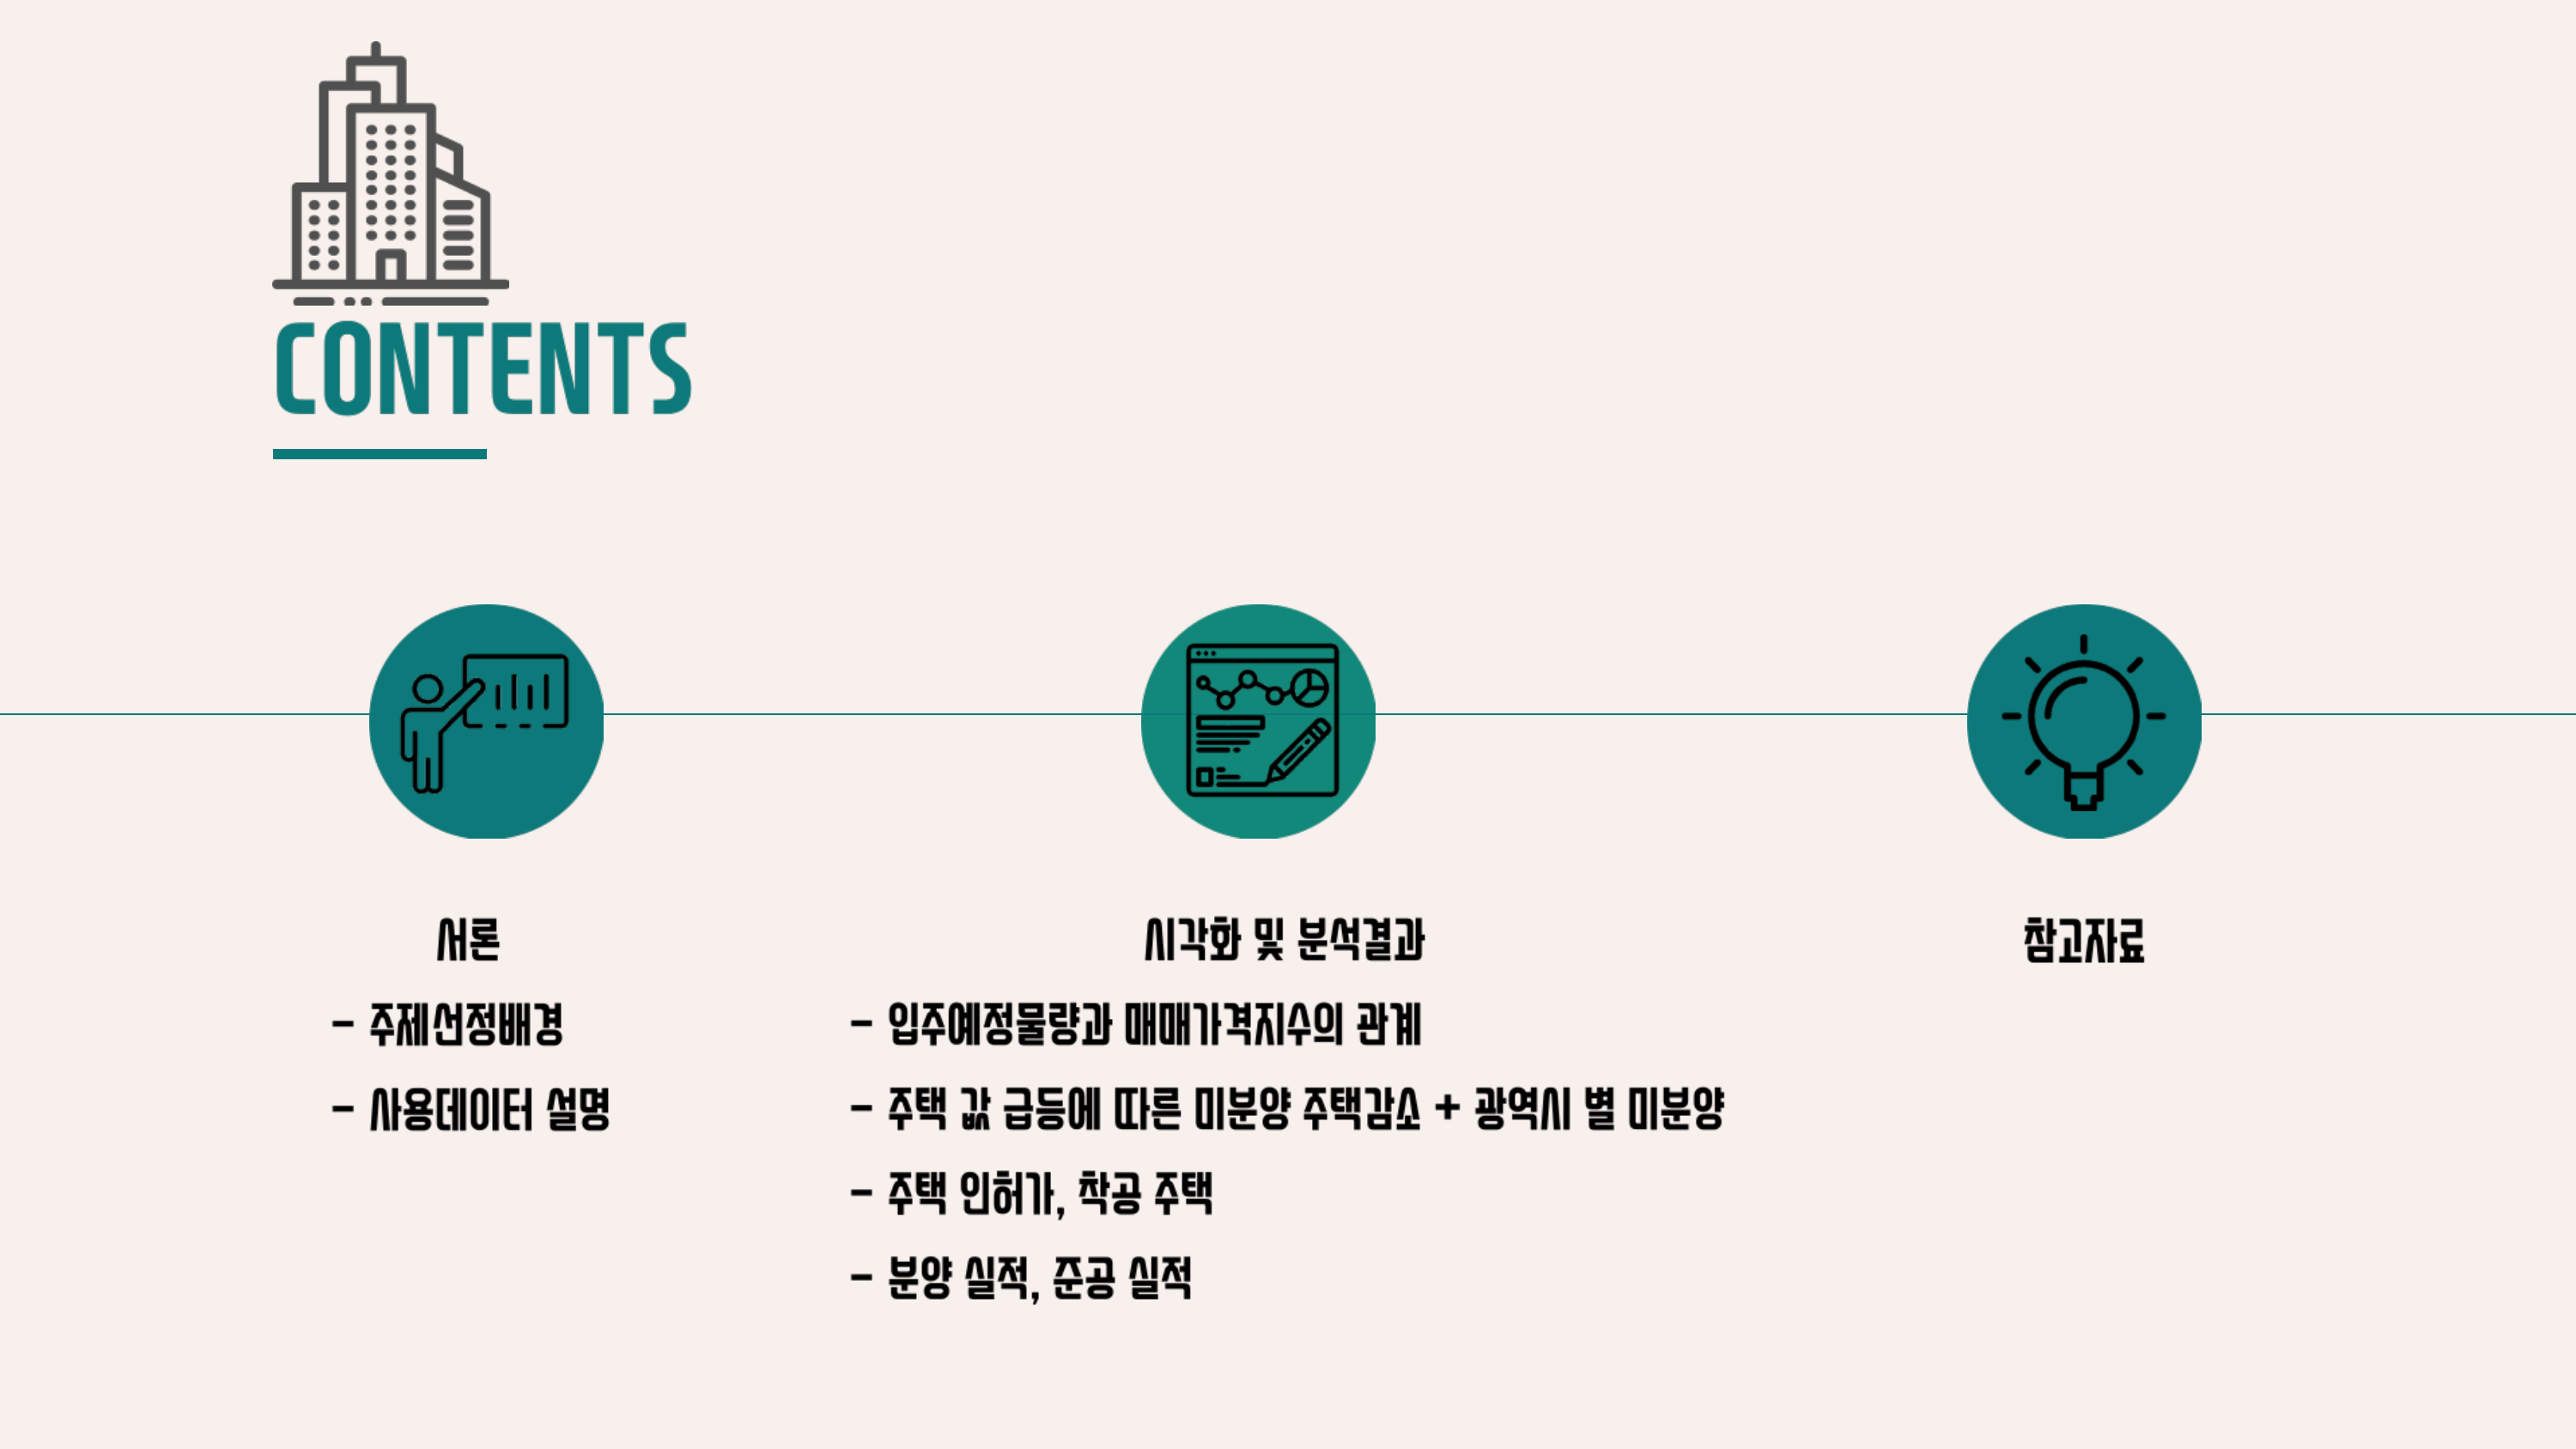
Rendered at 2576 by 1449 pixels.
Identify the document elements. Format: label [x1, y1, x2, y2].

picture [1903, 896, 2451, 998]
text_box [273, 449, 488, 459]
text_box [1141, 724, 1376, 839]
text_box [1996, 634, 2173, 811]
picture [320, 896, 635, 1179]
text_box [369, 604, 604, 711]
text_box [272, 41, 509, 306]
text_box [1183, 641, 1340, 798]
text_box [369, 724, 604, 839]
picture [839, 896, 1750, 1349]
text_box [1141, 604, 1376, 711]
text_box [1967, 724, 2202, 839]
text_box [1967, 604, 2202, 711]
text_box [396, 638, 574, 811]
picture [254, 265, 754, 499]
